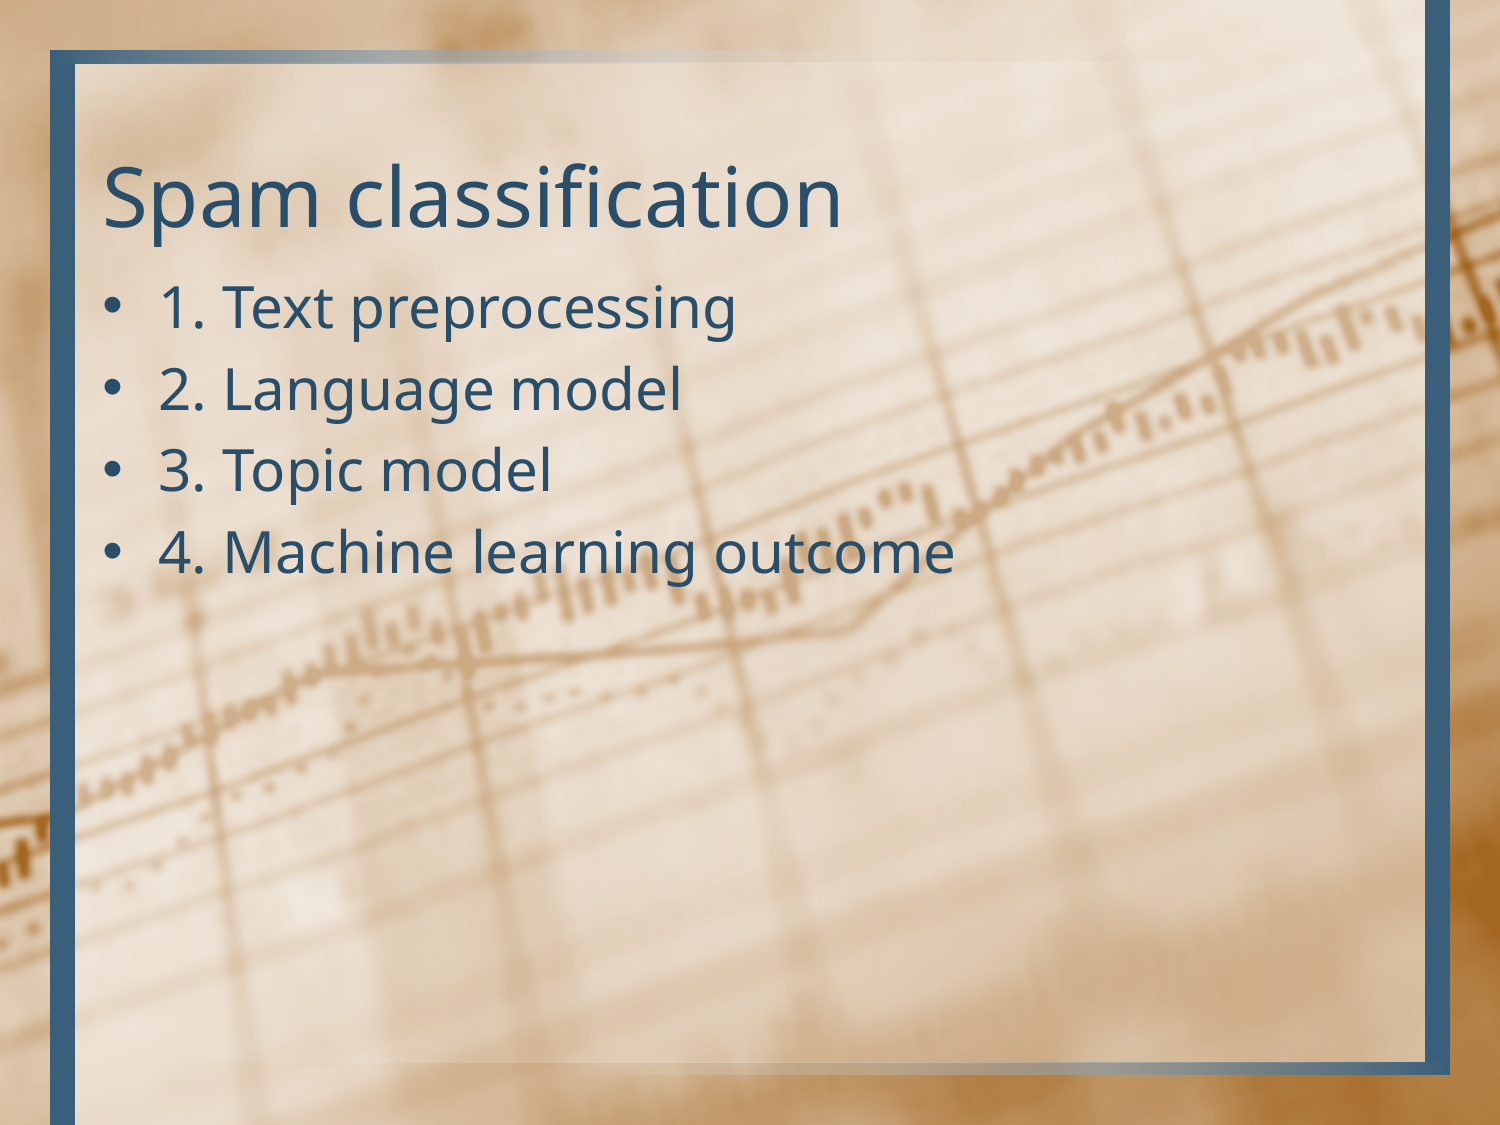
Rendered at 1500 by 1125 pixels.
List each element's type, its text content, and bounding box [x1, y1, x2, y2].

title Spam classification [87, 75, 1413, 252]
list 1. Text preprocessing 2. Language model 3. Topic model 4. Machine learning outcome [87, 262, 1413, 987]
